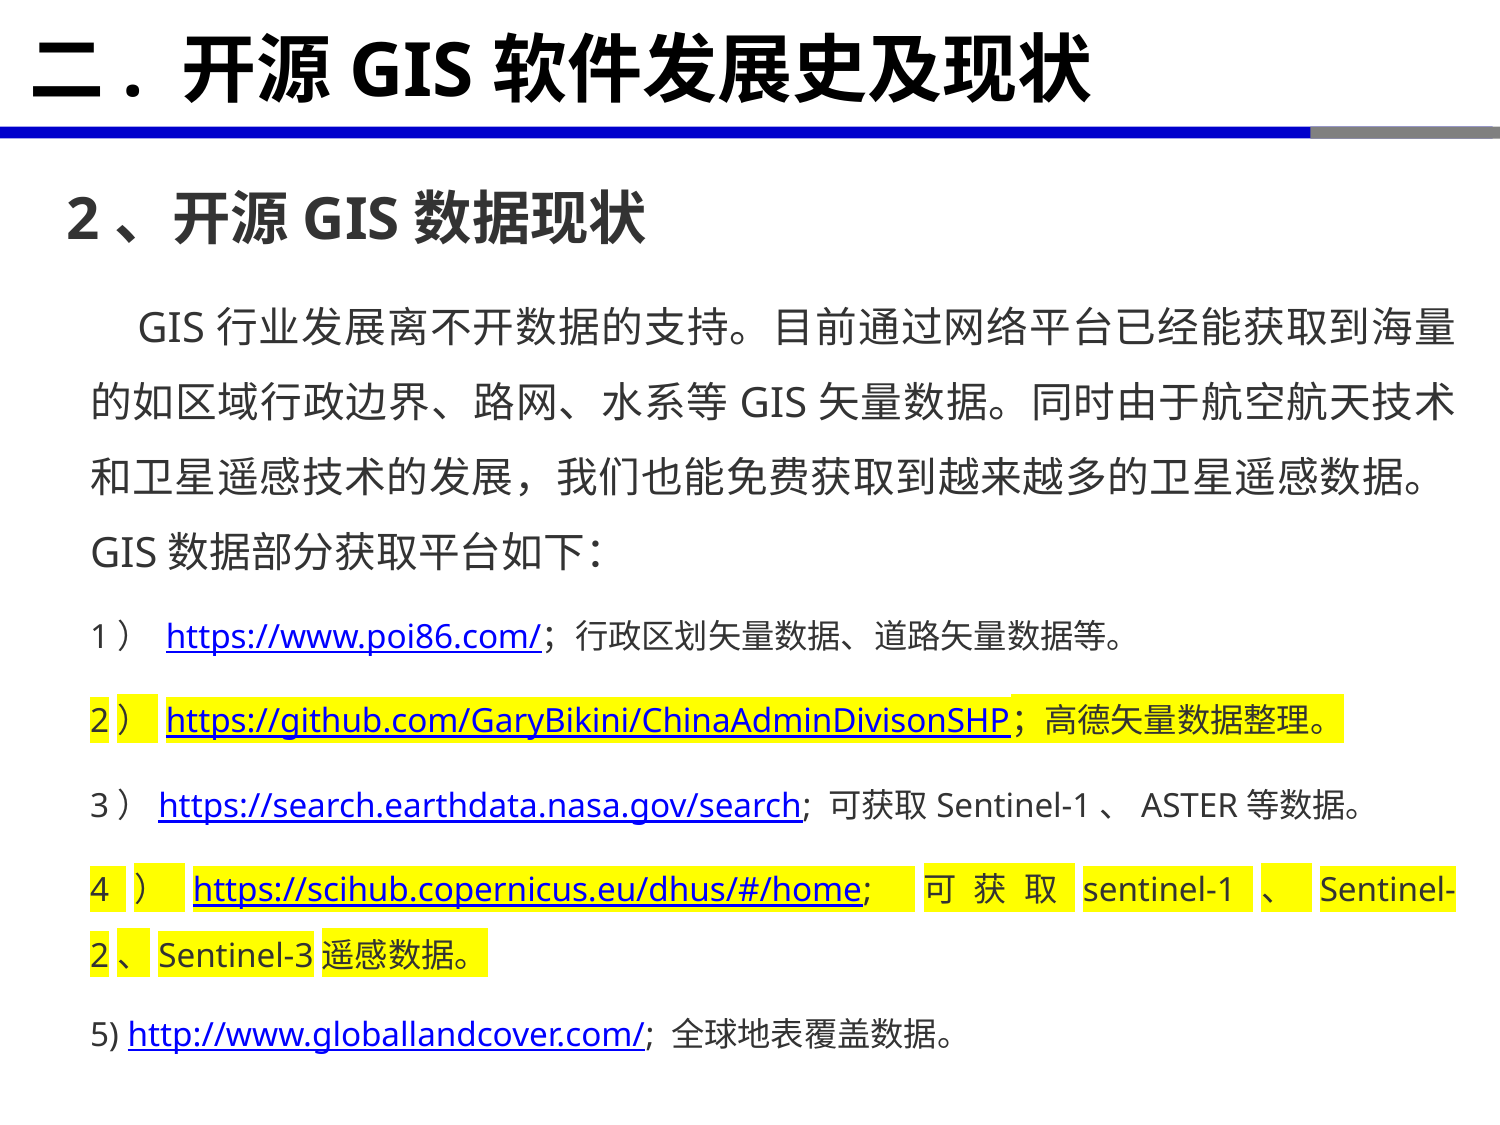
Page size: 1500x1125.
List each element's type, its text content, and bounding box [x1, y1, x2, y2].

title 二. 开源GIS软件发展史及现状 [0, 1, 1479, 132]
text_box GIS行业发展离不开数据的支持。目前通过网络平台已经能获取到海量的如区域行政边界、路网、水系等GIS矢量数据。同时由于航空航天技术和卫星遥感技术的发展，我们也能免费获取到越来越多的卫星遥感数据。GIS数据部分获取平台如下： 1） https://www.poi86.com/；行政区划矢量数据、道路矢量数据等。 2） https://github.com/GaryBikini/ChinaAdminDivisonSHP；高德矢量数据整理。 3）https://search.earthdata.nasa.gov/search; 可获取Sentinel-1、ASTER等数据。 4）https://scihub.copernicus.eu/dhus/#/home; 可获取sentinel-1、Sentinel-2、Sentinel-3遥感数据。 5) http://www.globallandcover.com/; 全球地表覆盖数据。 [75, 268, 1472, 1066]
text_box 2、开源GIS数据现状 [52, 138, 1448, 259]
